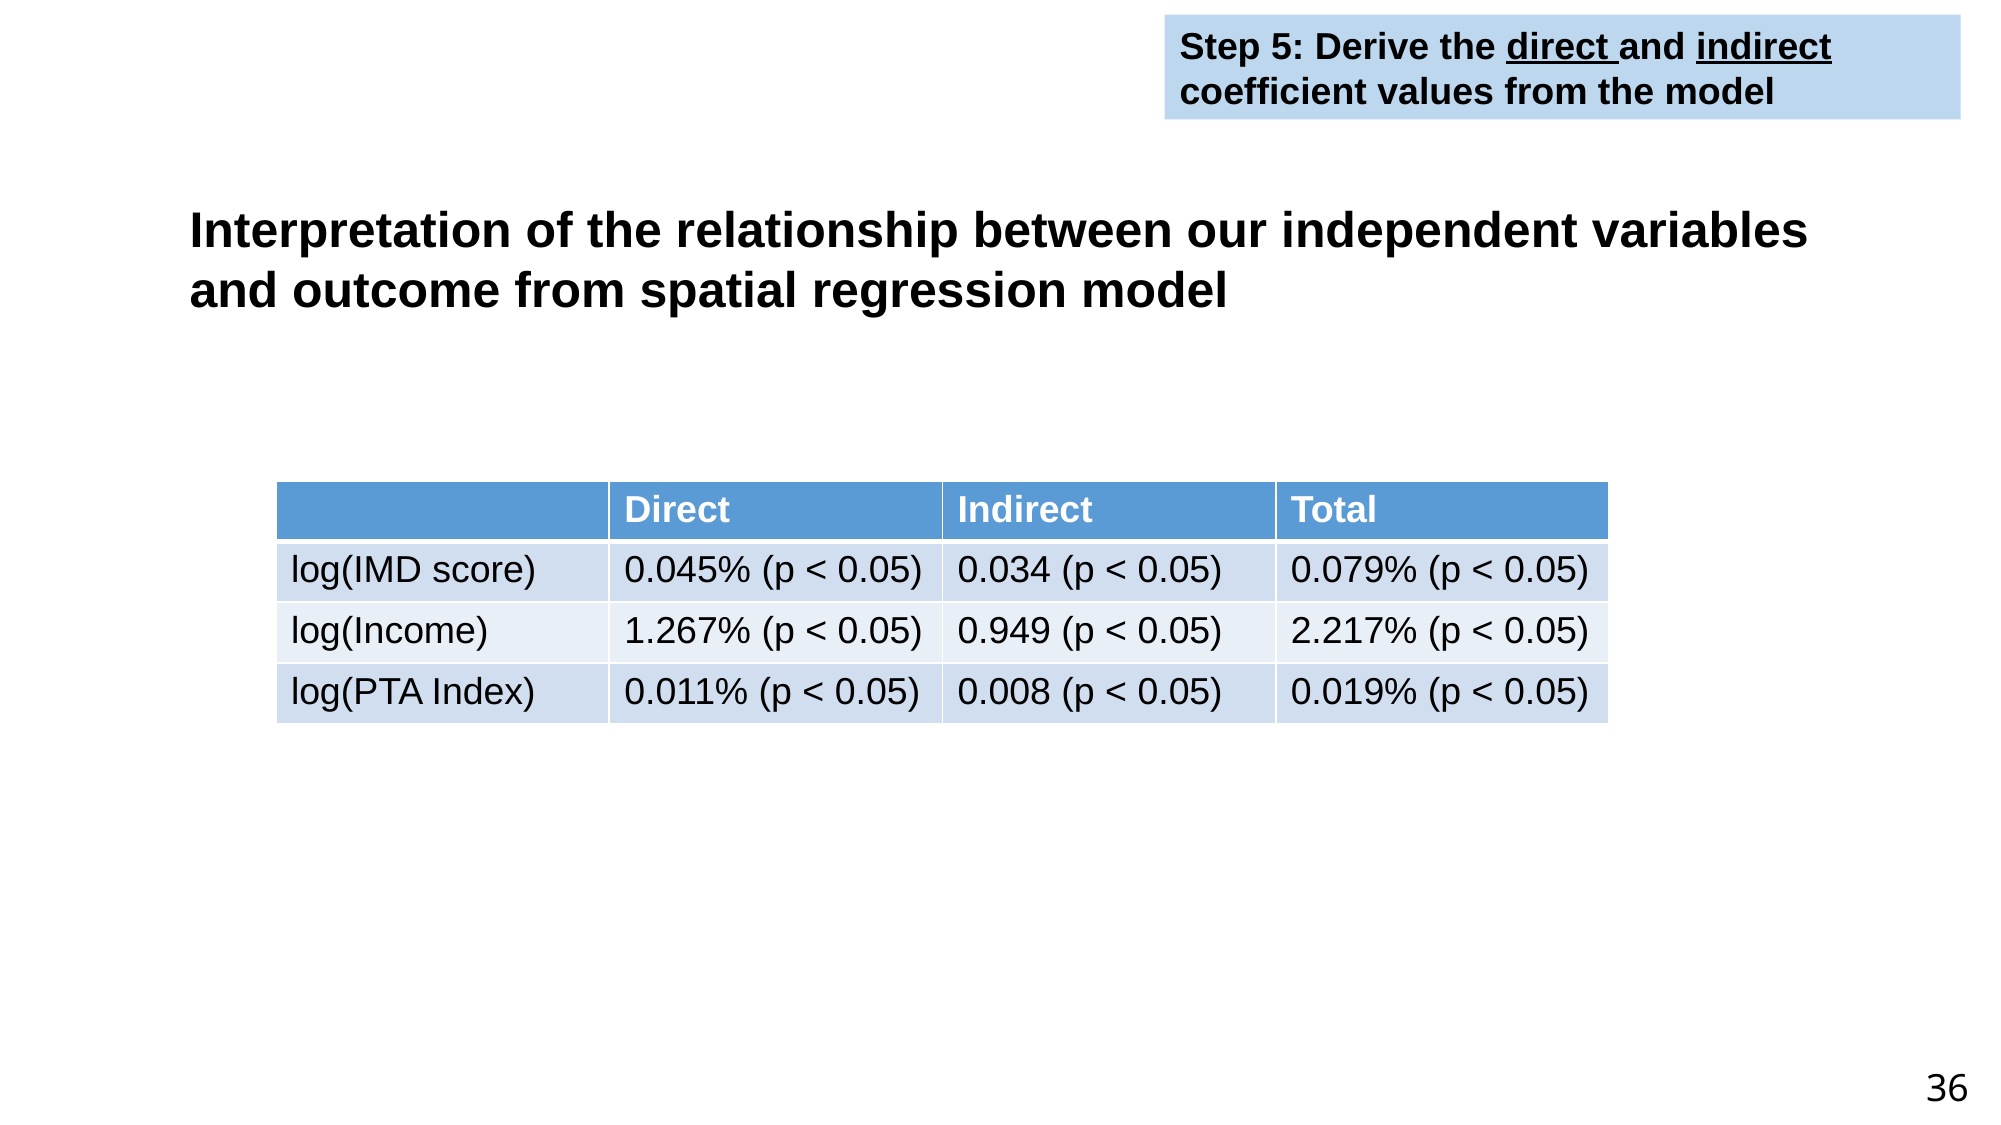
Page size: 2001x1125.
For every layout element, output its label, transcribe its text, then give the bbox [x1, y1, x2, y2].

table_cell log(IMD score) [277, 544, 608, 601]
table_cell 0.949 (p < 0.05) [943, 603, 1275, 662]
text_box Interpretation of the relationship between our independent variables and outcome from spatial regression model [174, 190, 1825, 326]
table_cell 0.008 (p < 0.05) [943, 664, 1275, 723]
table_cell 0.011% (p < 0.05) [610, 664, 942, 723]
table_cell 2.217% (p < 0.05) [1277, 603, 1608, 662]
table_cell 0.045% (p < 0.05) [610, 544, 942, 601]
table_header Indirect [943, 482, 1275, 539]
text_box Step 5: Derive the direct and indirect coefficient values from the model [1164, 14, 1961, 120]
table_cell 0.034 (p < 0.05) [943, 544, 1275, 601]
table_header Total [1277, 482, 1608, 539]
text_box 36 [1911, 1056, 2000, 1080]
table_cell log(Income) [277, 603, 608, 662]
table_cell 0.019% (p < 0.05) [1277, 664, 1608, 723]
table_header Direct [610, 482, 942, 539]
table_cell 1.267% (p < 0.05) [610, 603, 942, 662]
table_cell log(PTA Index) [277, 664, 608, 723]
table_header [277, 482, 608, 539]
table_cell 0.079% (p < 0.05) [1277, 544, 1608, 601]
